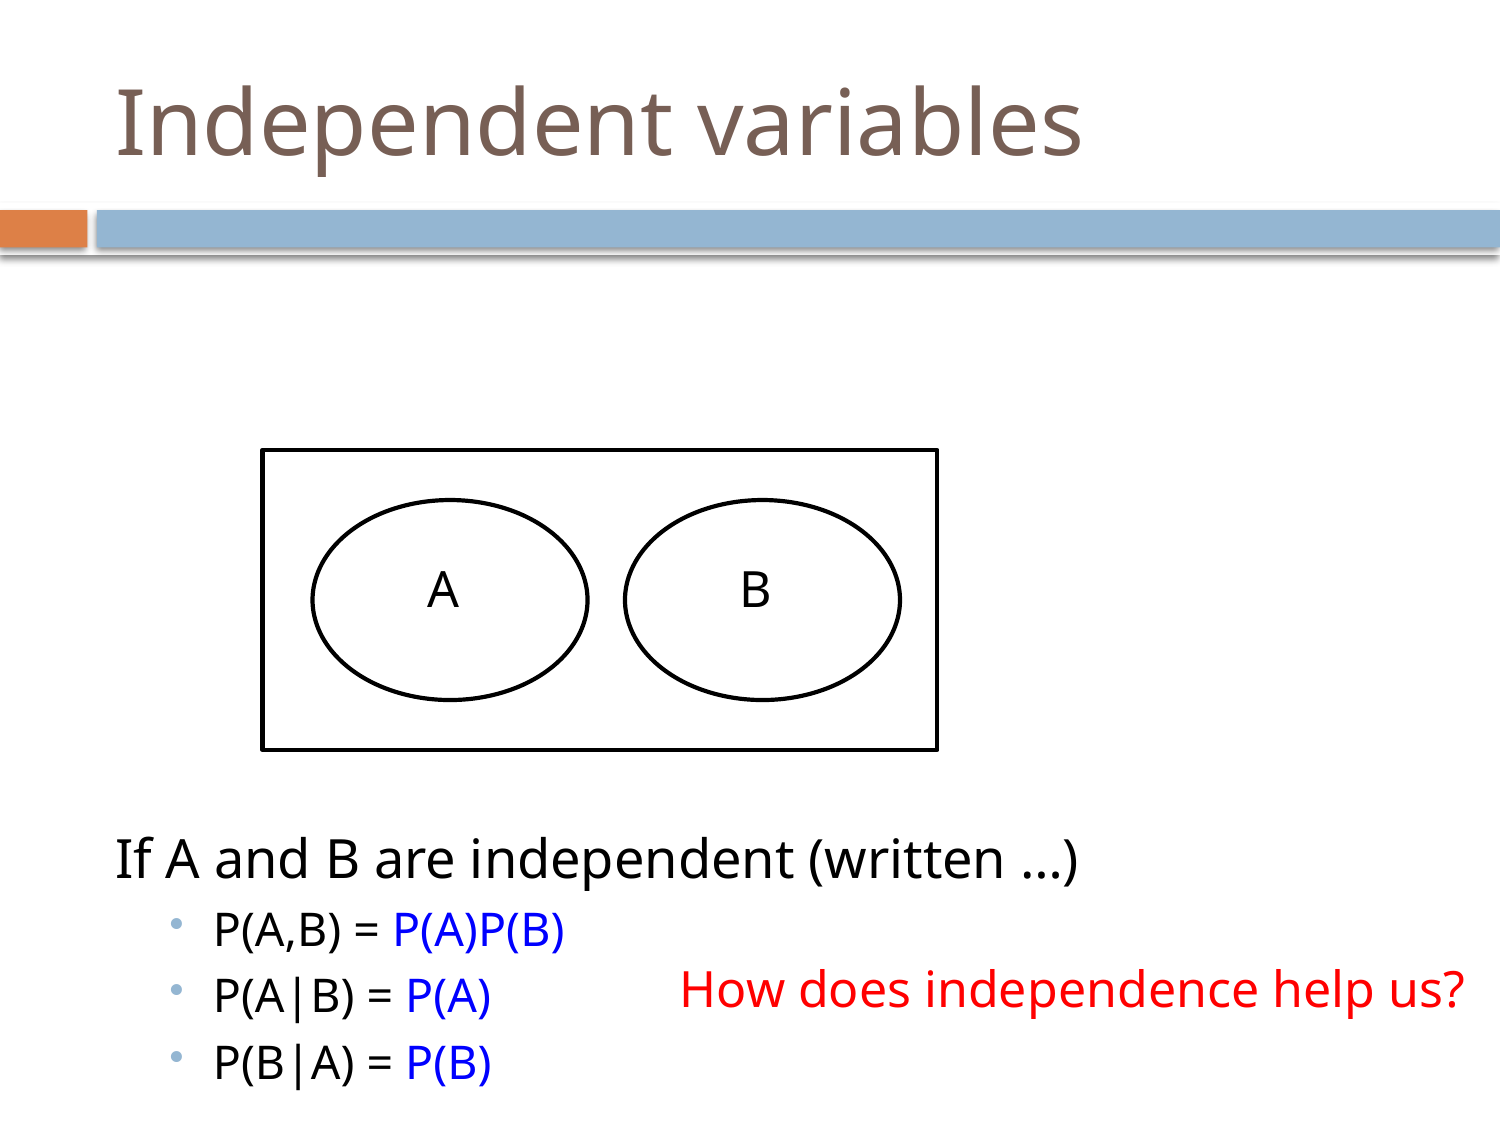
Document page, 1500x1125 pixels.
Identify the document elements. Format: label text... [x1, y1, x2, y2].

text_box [262, 449, 938, 751]
title Independent variables [100, 37, 1438, 200]
text_box How does independence help us? [664, 949, 1481, 1025]
list How does independence affect our probability equations/properties? If A and B are independent (written …) P(A,B) = P(A)P(B) P(A|B) = P(A) P(B|A) = P(B) [100, 262, 1438, 1100]
